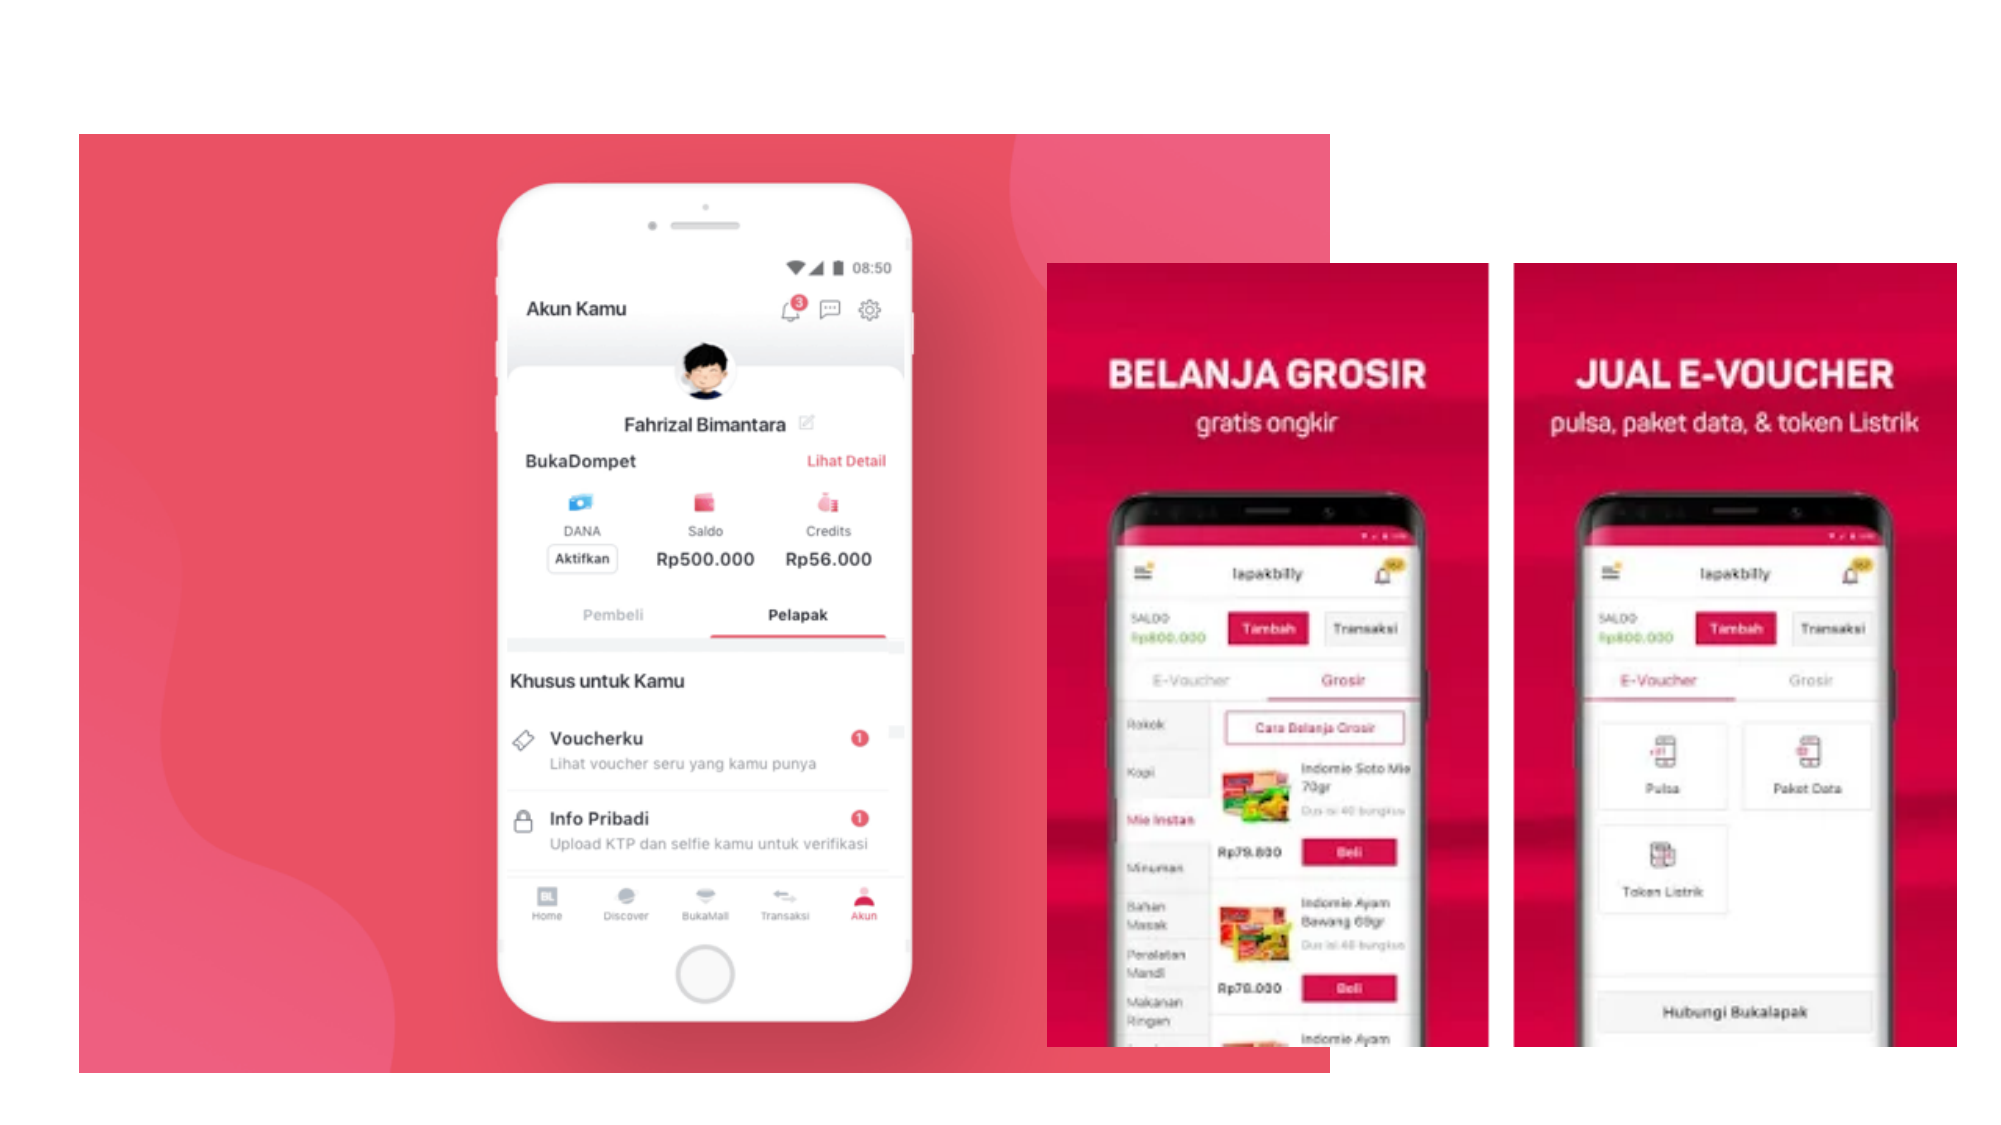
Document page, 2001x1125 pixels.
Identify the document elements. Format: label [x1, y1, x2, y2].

picture [79, 134, 1957, 1073]
